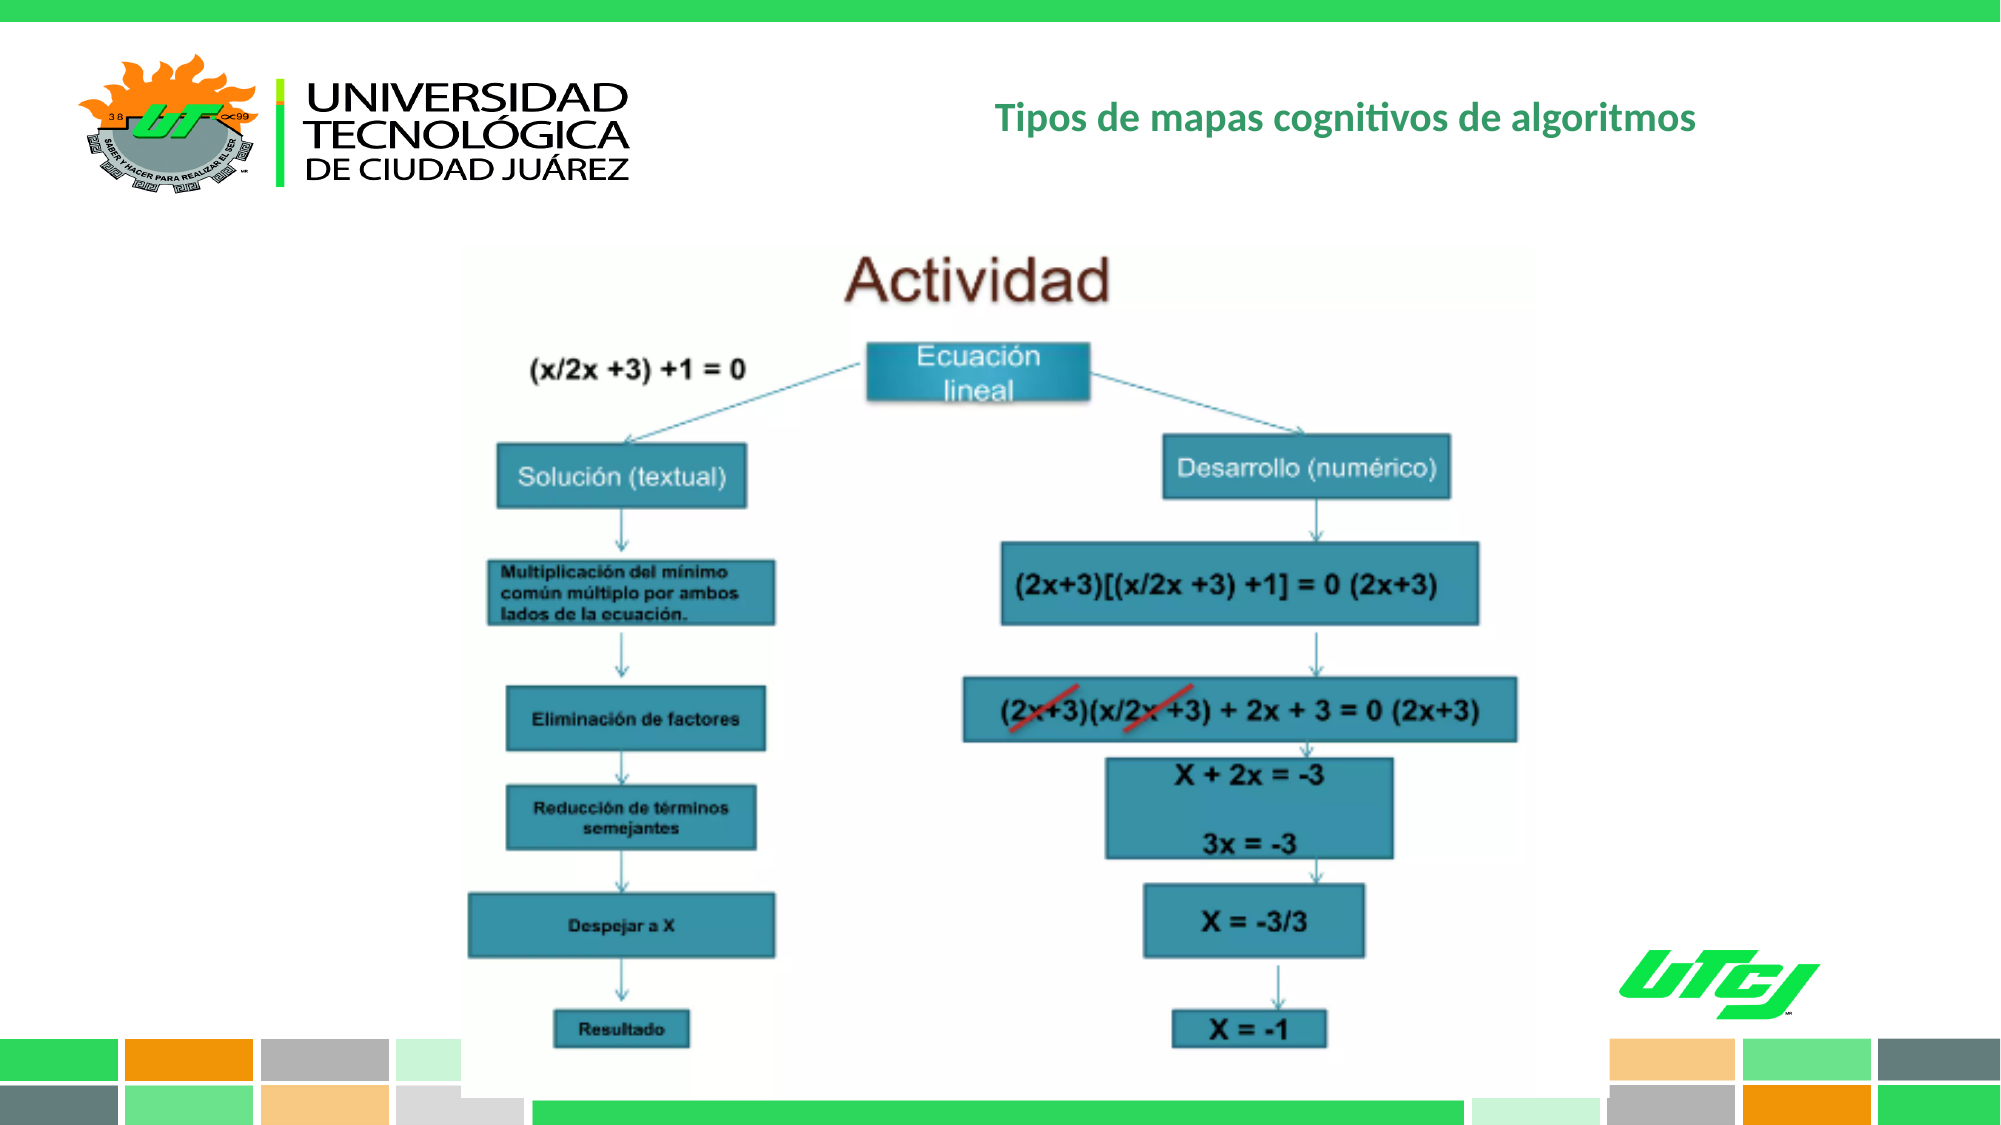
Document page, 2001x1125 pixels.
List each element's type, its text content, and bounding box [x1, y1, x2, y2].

picture [0, 0, 2001, 1125]
text_box Tipos de mapas cognitivos de algoritmos [980, 81, 1815, 147]
